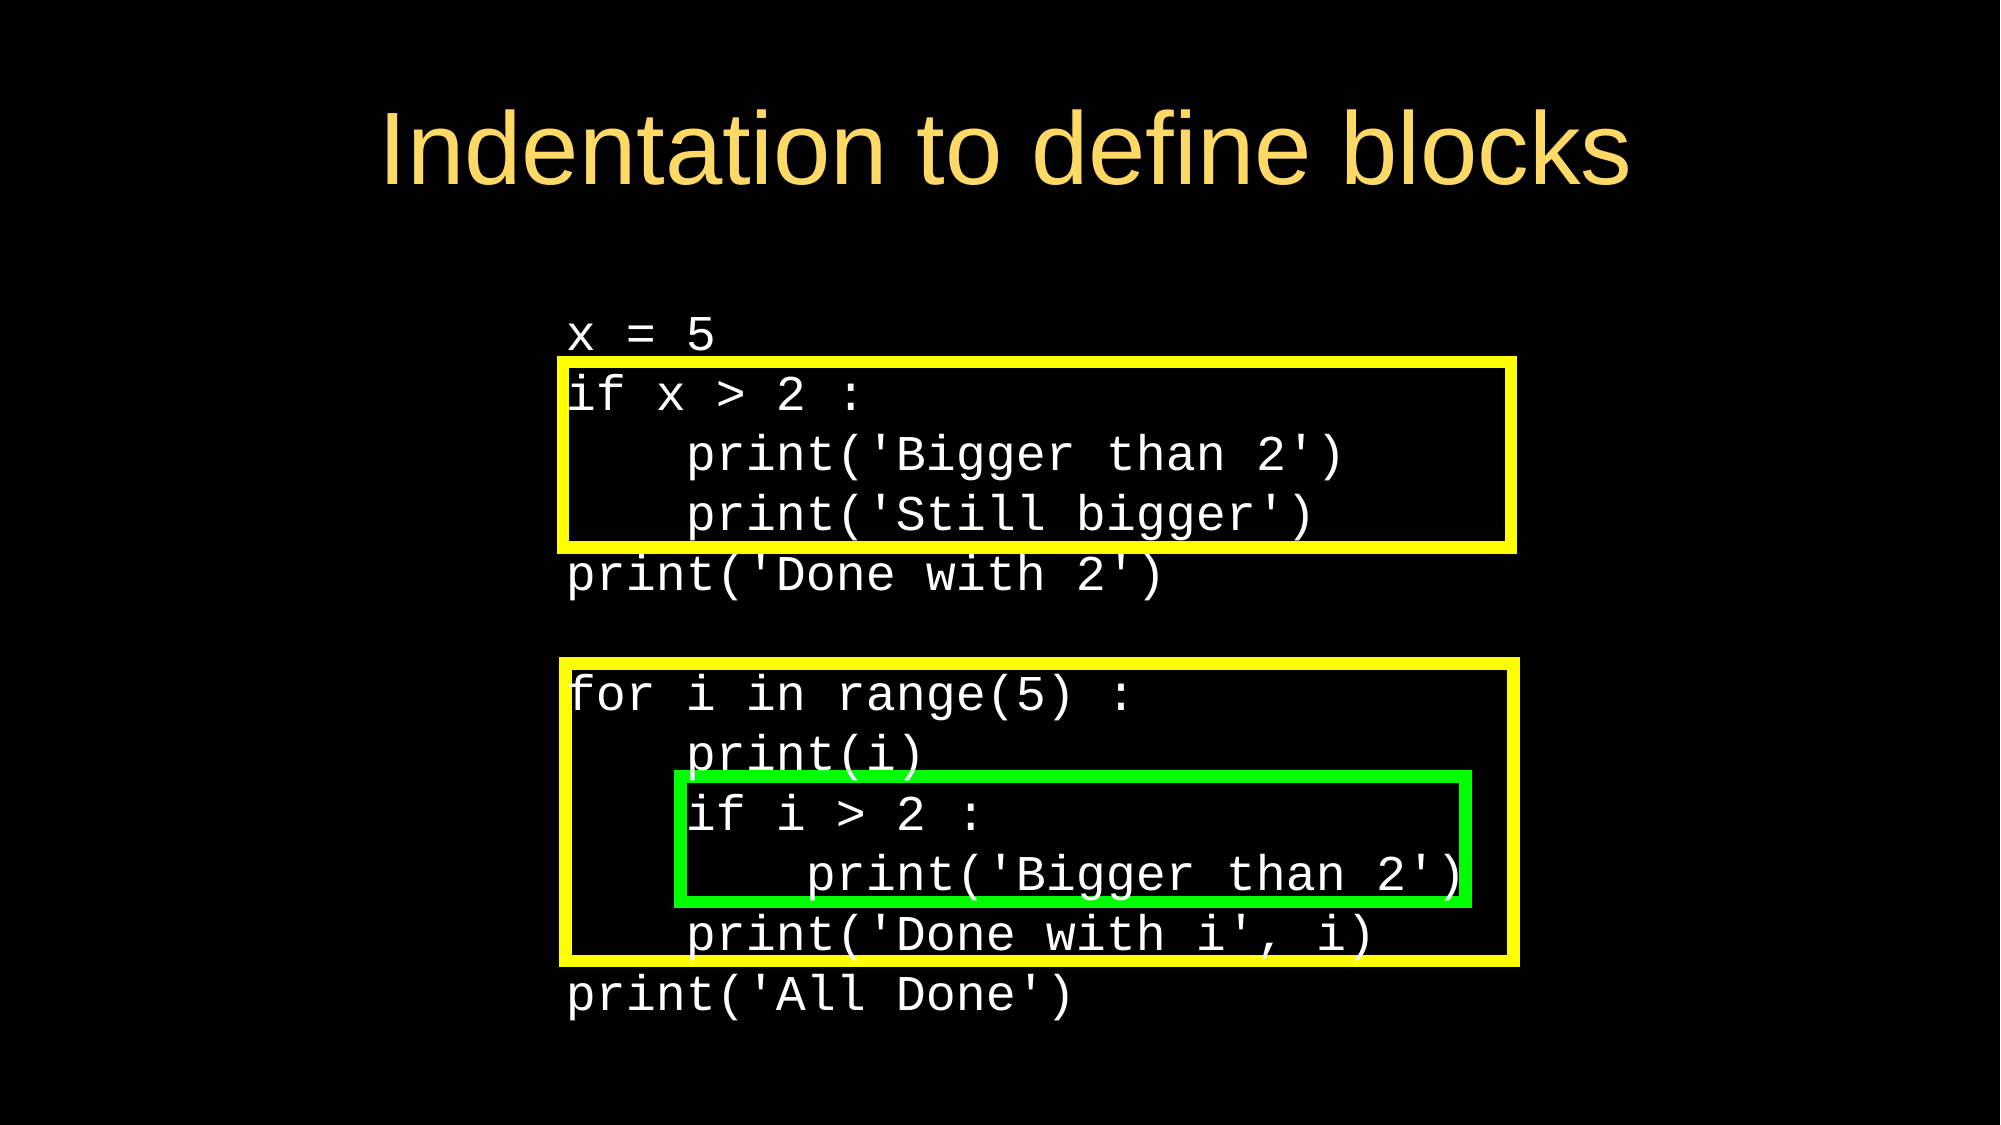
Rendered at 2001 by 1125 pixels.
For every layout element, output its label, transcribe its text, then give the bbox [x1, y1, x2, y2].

text_box Indentation to define blocks [264, 64, 1747, 249]
text_box x = 5 if x > 2 : print('Bigger than 2') print('Still bigger') print('Done with 2') for i in range(5) : print(i) if i > 2 : print('Bigger than 2') print('Done with i', i) print('All Done') [565, 299, 1540, 1021]
